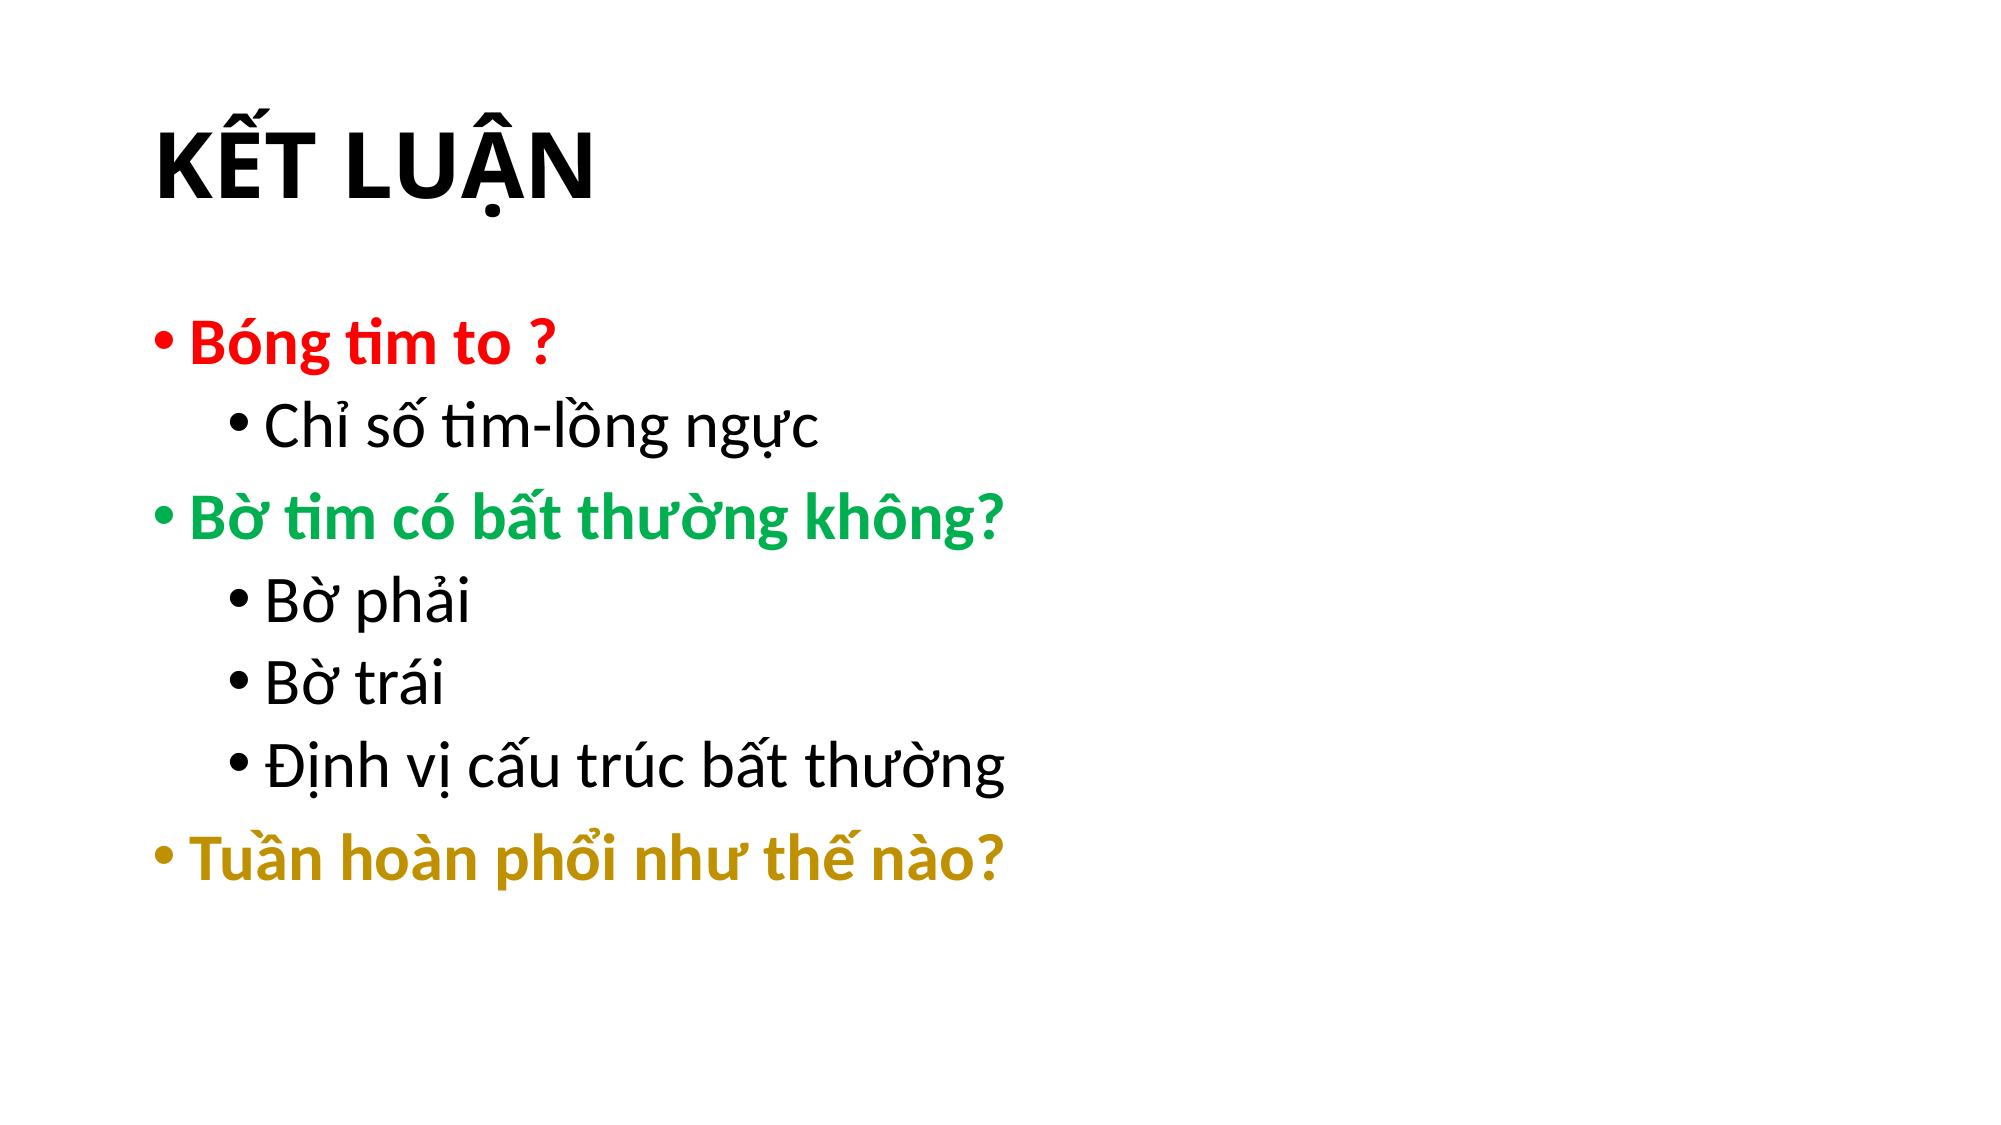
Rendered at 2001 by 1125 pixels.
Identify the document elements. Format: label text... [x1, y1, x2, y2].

title KẾT LUẬN [137, 59, 1863, 278]
list Bóng tim to ? Chỉ số tim-lồng ngực Bờ tim có bất thường không? Bờ phải Bờ trái Định vị cấu trúc bất thường Tuần hoàn phổi như thế nào? [137, 299, 1863, 1014]
